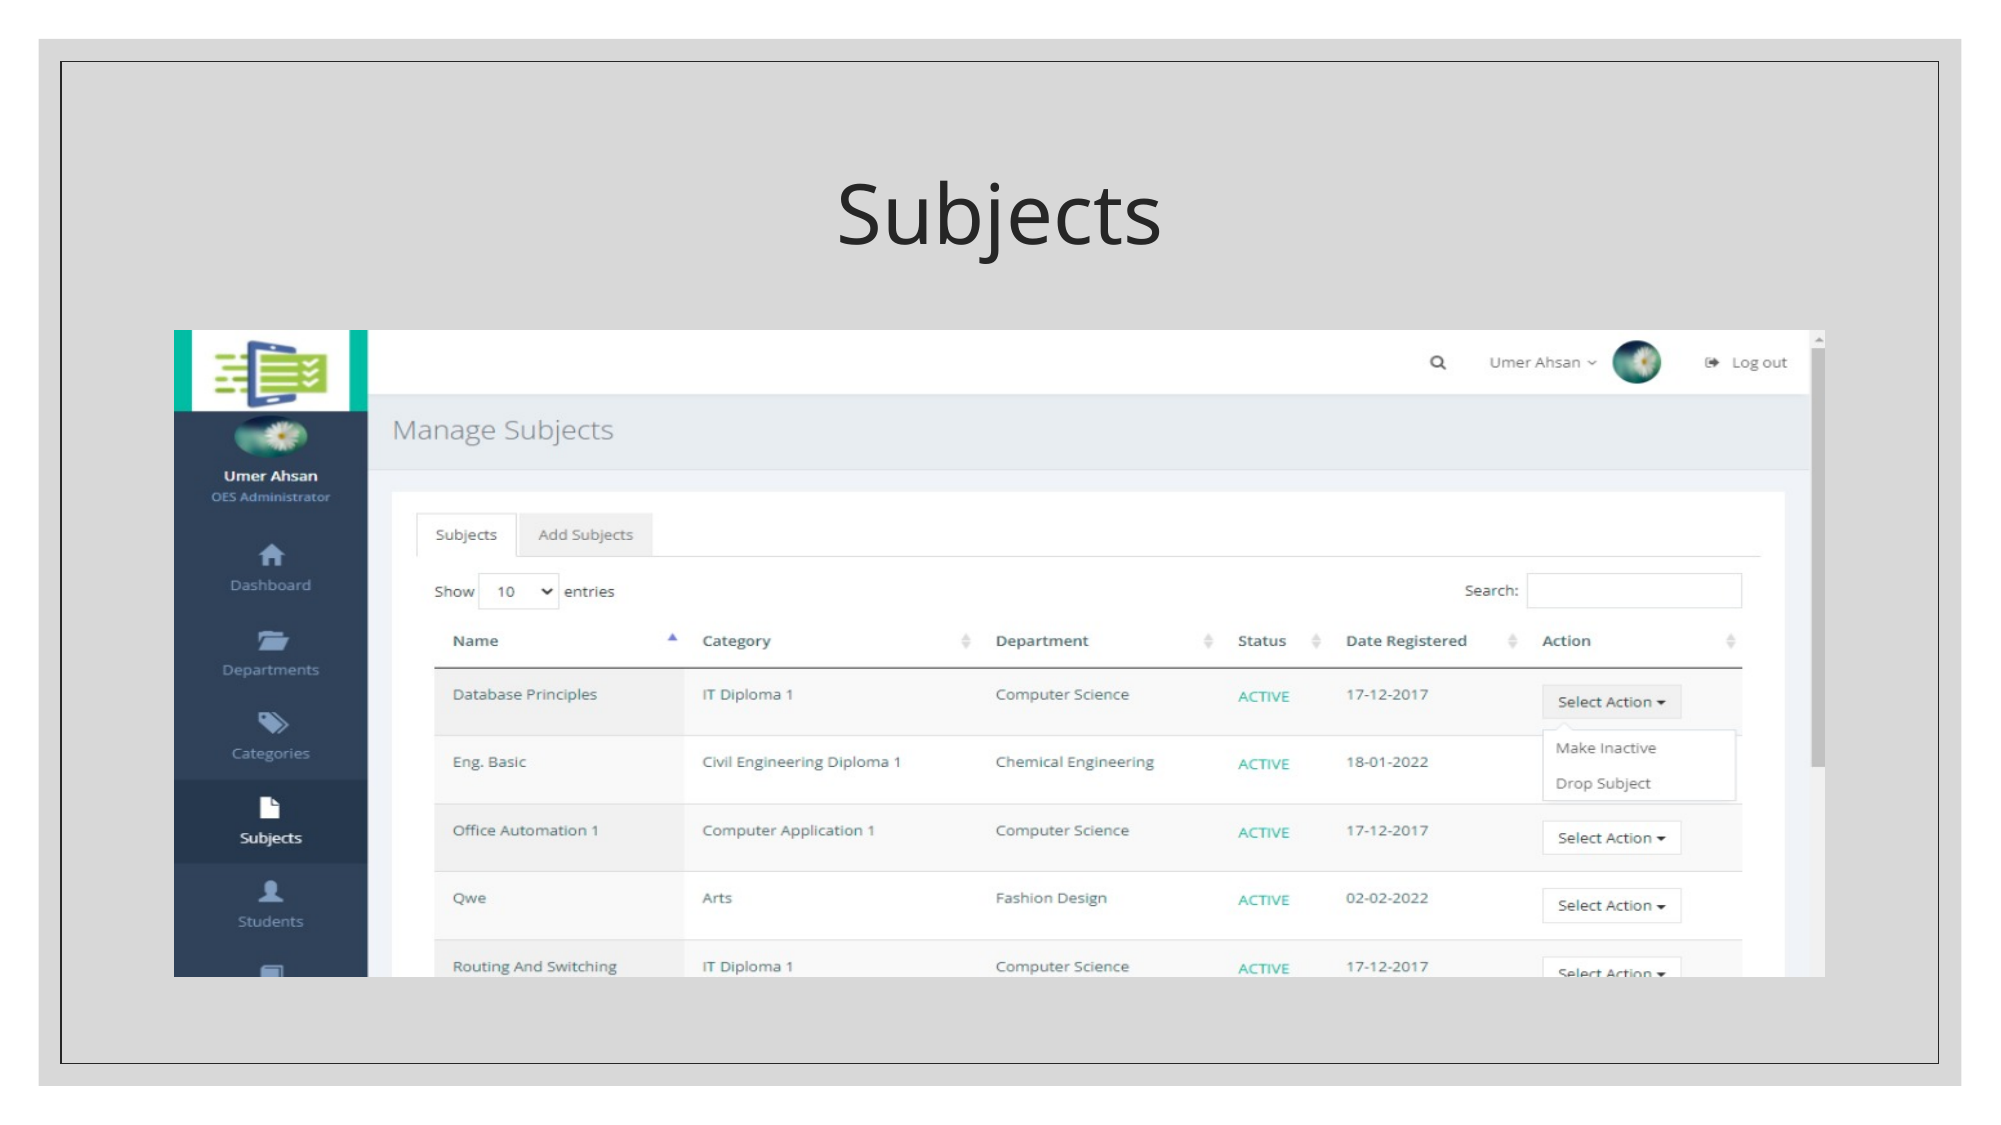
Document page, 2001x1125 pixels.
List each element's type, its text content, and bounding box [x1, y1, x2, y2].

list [174, 330, 1825, 977]
title Subjects [174, 105, 1825, 325]
